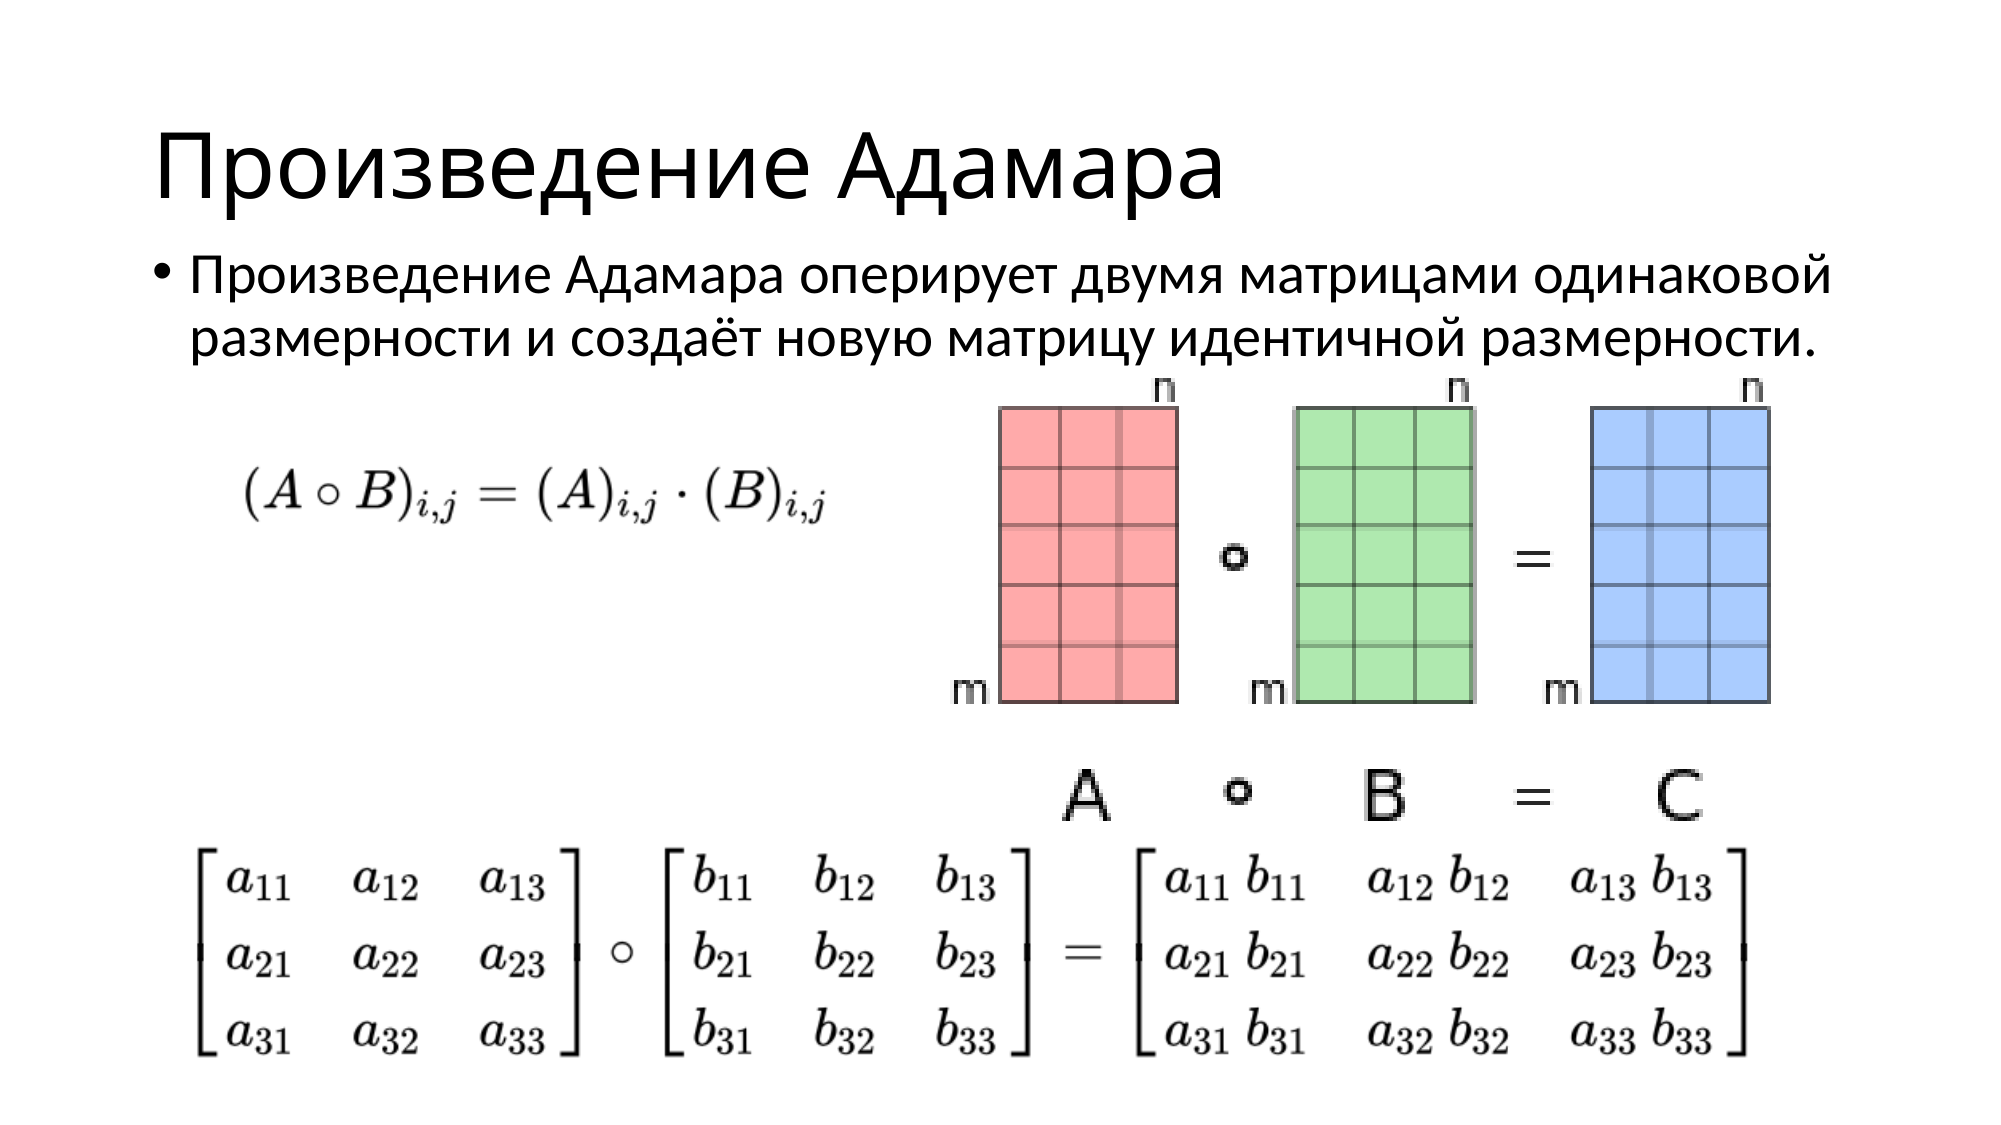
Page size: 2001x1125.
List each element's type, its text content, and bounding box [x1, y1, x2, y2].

list Произведение Адамара оперирует двумя матрицами одинаковой размерности и создаёт новую матрицу идентичной размерности. [137, 235, 1863, 499]
title Произведение Адамара [137, 59, 1863, 235]
picture [230, 453, 850, 543]
picture [172, 350, 1828, 1072]
